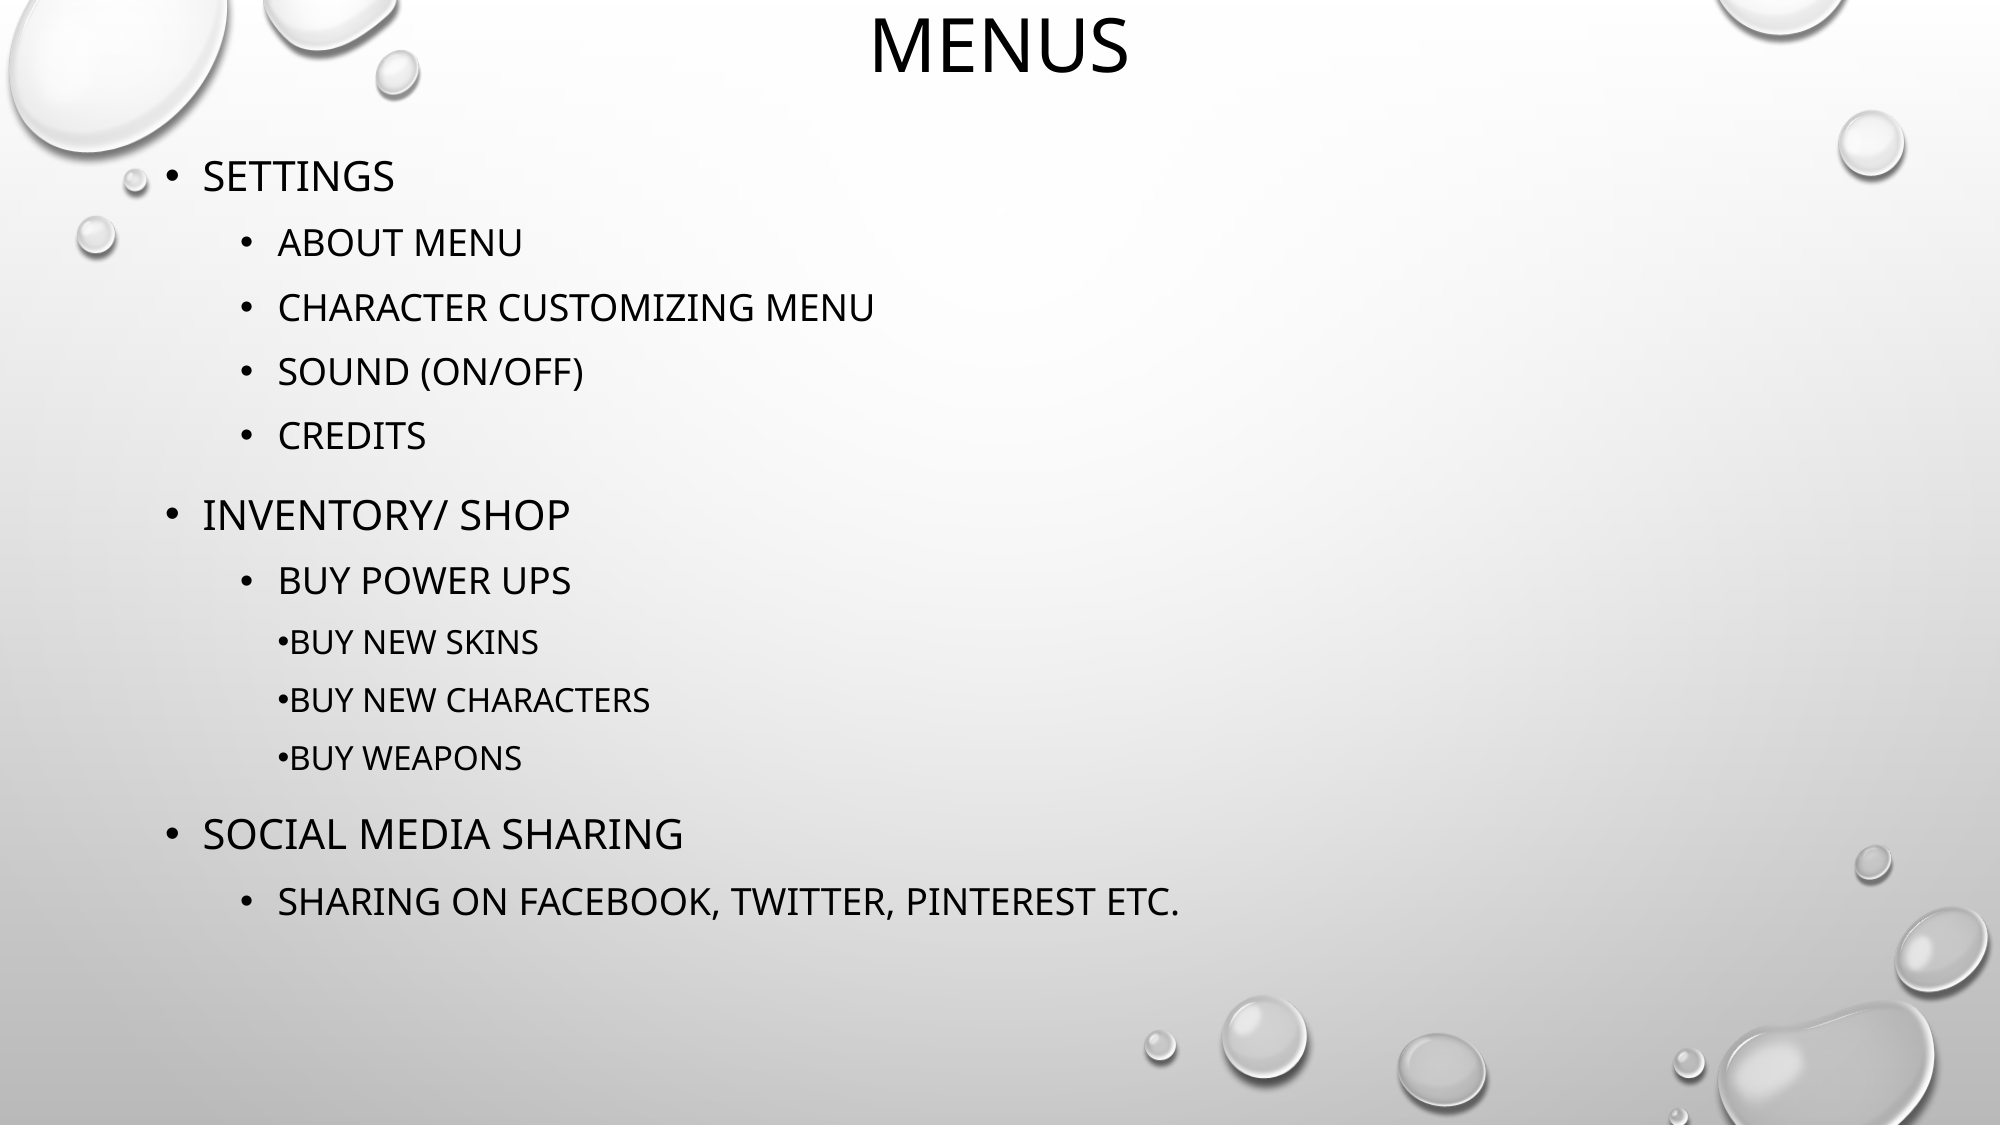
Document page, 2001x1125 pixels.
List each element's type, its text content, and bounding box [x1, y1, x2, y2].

picture [0, 0, 2000, 1125]
list Settings About menu Character customizing menu Sound (on/off) Credits Inventory/ shop Buy Power ups Buy new skins Buy new characters Buy weapons Social media sharing Sharing on facebook, twitter, pinterest etc. [150, 132, 1851, 1092]
title Menus [149, 0, 1851, 98]
